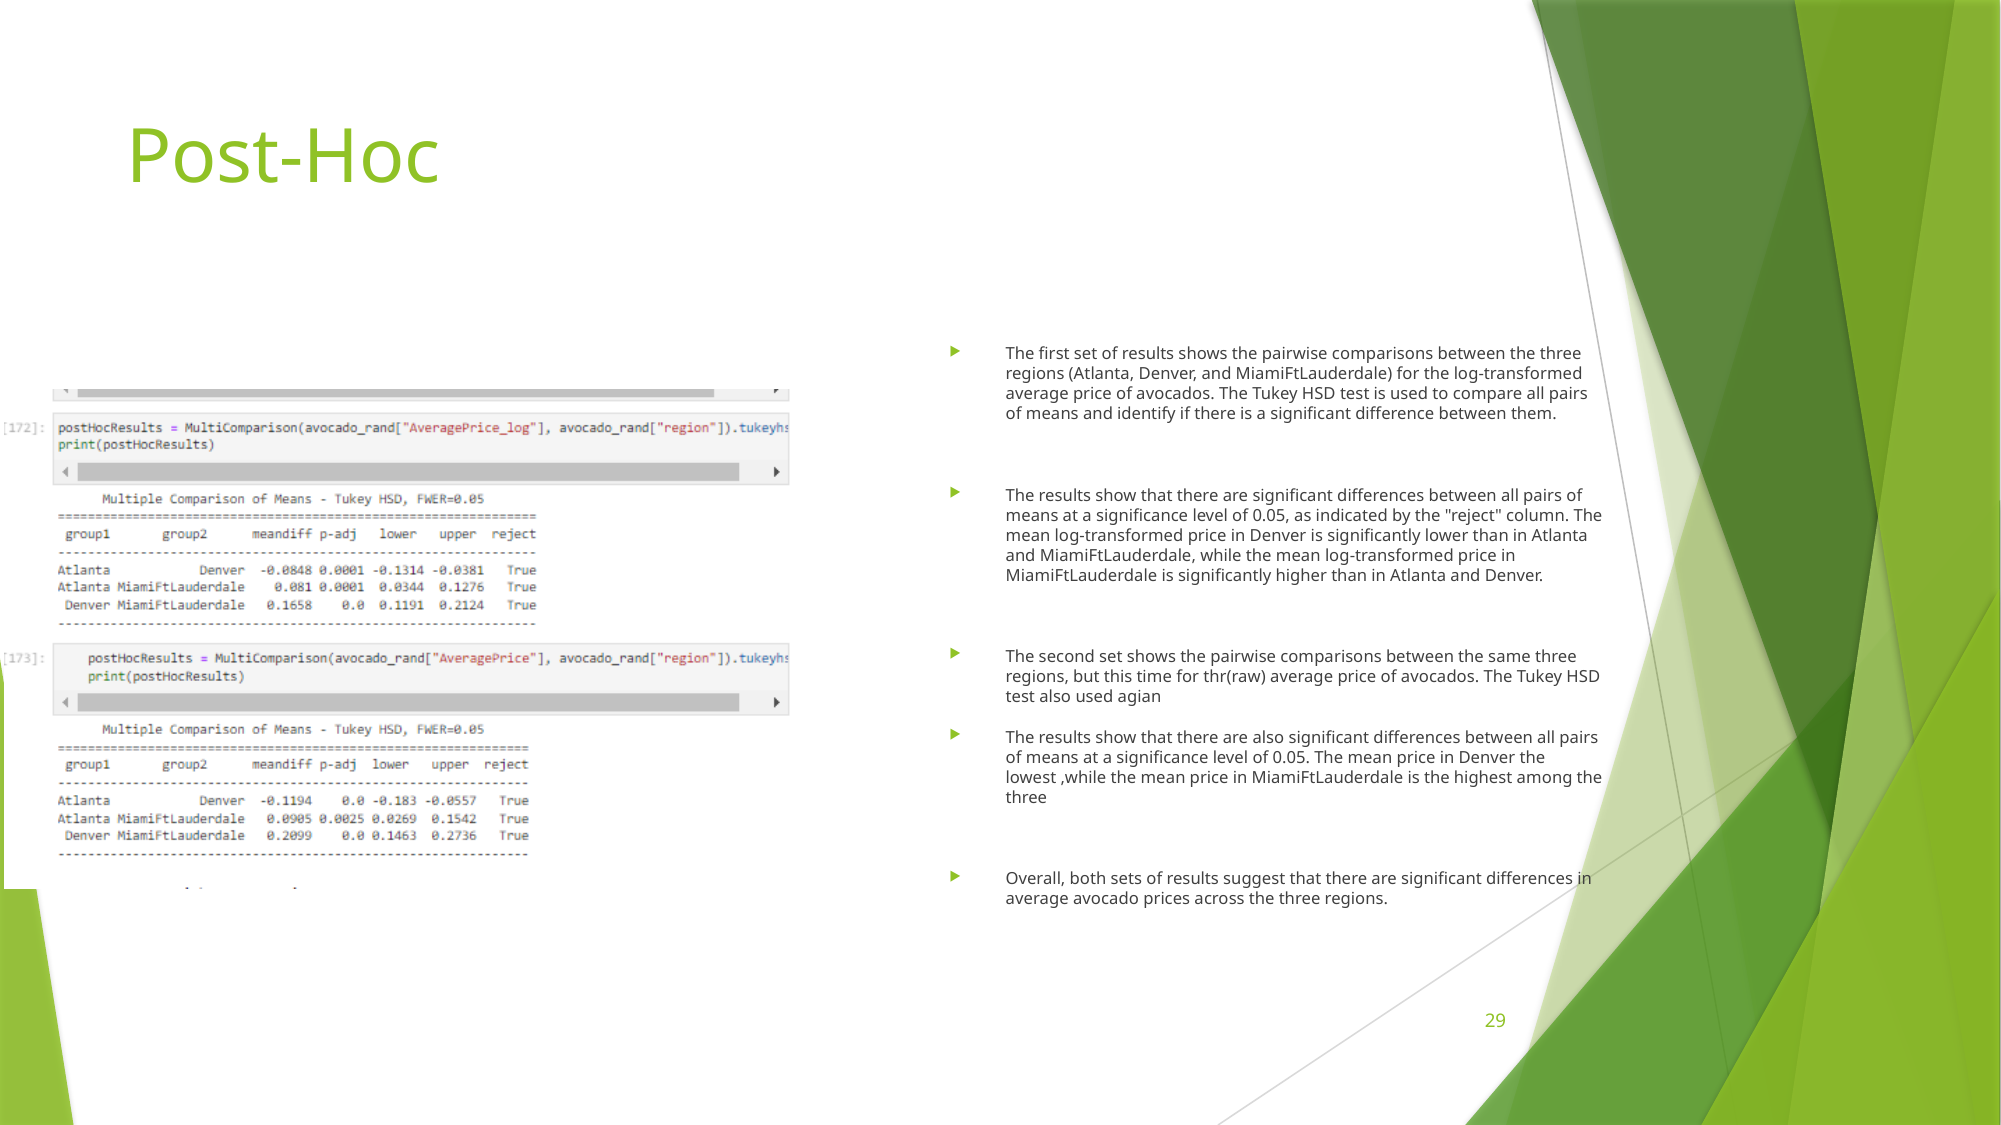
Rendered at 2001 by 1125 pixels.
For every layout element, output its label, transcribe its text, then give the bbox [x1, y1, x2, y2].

slide_number 29 [1409, 991, 1522, 1051]
list The first set of results shows the pairwise comparisons between the three regions (Atlanta, Denver, and MiamiFtLauderdale) for the log-transformed average price of avocados. The Tukey HSD test is used to compare all pairs of means and identify if there is a significant difference between them. The results show that there are significant differences between all pairs of means at a significance level of 0.05, as indicated by the "reject" column. The mean log-transformed price in Denver is significantly lower than in Atlanta and MiamiFtLauderdale, while the mean log-transformed price in MiamiFtLauderdale is significantly higher than in Atlanta and Denver. The second set shows the pairwise comparisons between the same three regions, but this time for thr(raw) average price of avocados. The Tukey HSD test also used agian The results show that there are also significant differences between all pairs of means at a significance level of 0.05. The mean price in Denver the lowest ,while the mean price in MiamiFtLauderdale is the highest among the three Overall, both sets of results suggest that there are significant differences in average avocado prices across the three regions. [934, 335, 1621, 973]
title Post-Hoc [111, 99, 1522, 317]
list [3, 388, 798, 890]
